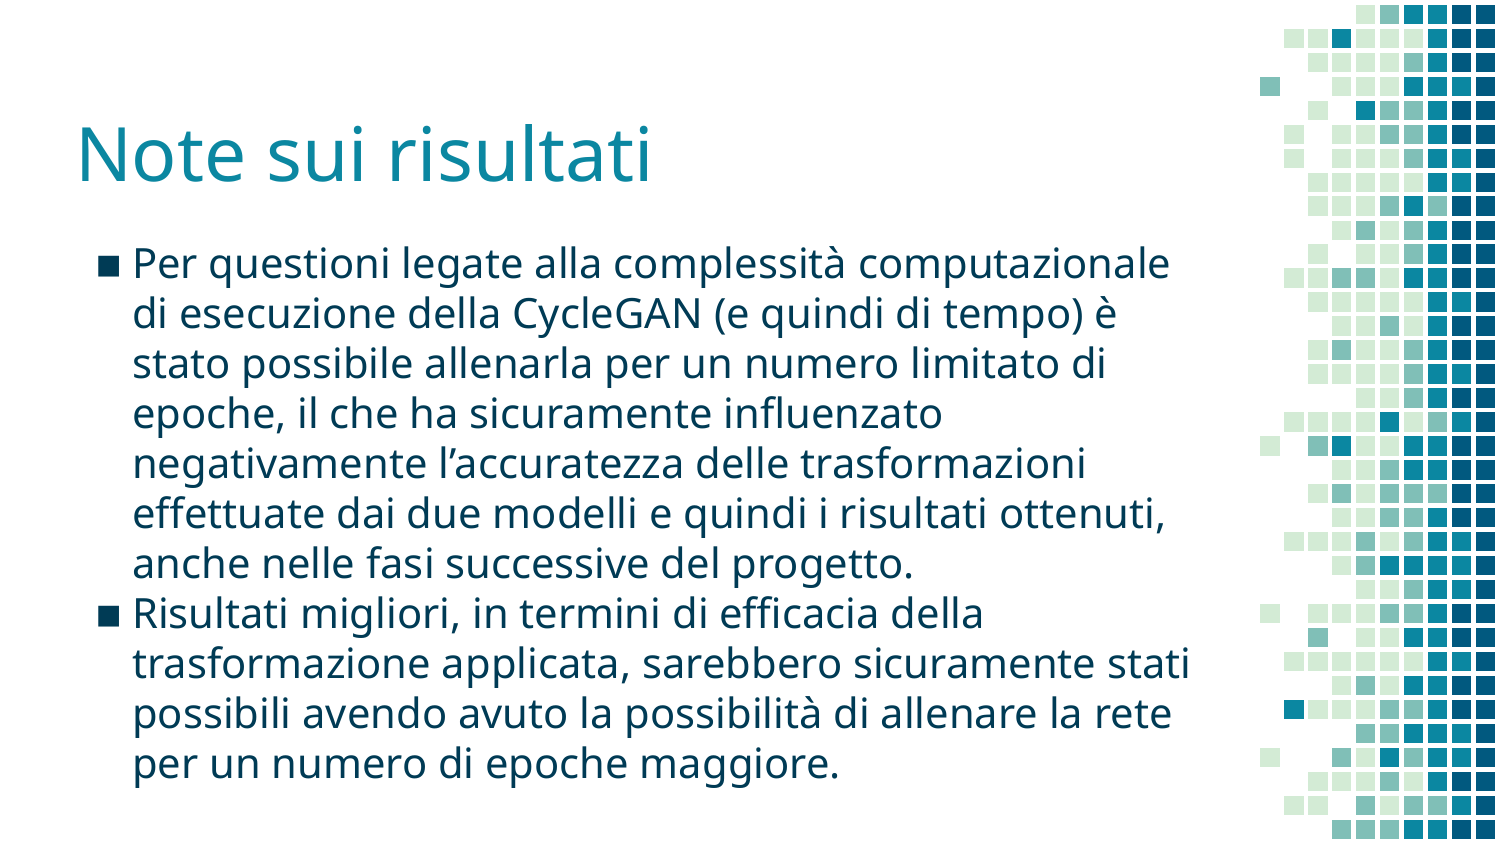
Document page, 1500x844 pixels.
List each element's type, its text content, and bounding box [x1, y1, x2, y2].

list Per questioni legate alla complessità computazionale di esecuzione della CycleGAN (e quindi di tempo) è stato possibile allenarla per un numero limitato di epoche, il che ha sicuramente influenzato negativamente l’accuratezza delle trasformazioni effettuate dai due modelli e quindi i risultati ottenuti, anche nelle fasi successive del progetto. Risultati migliori, in termini di efficacia della trasformazione applicata, sarebbero sicuramente stati possibili avendo avuto la possibilità di allenare la rete per un numero di epoche maggiore. [42, 221, 1221, 804]
title Note sui risultati [60, 70, 1170, 212]
